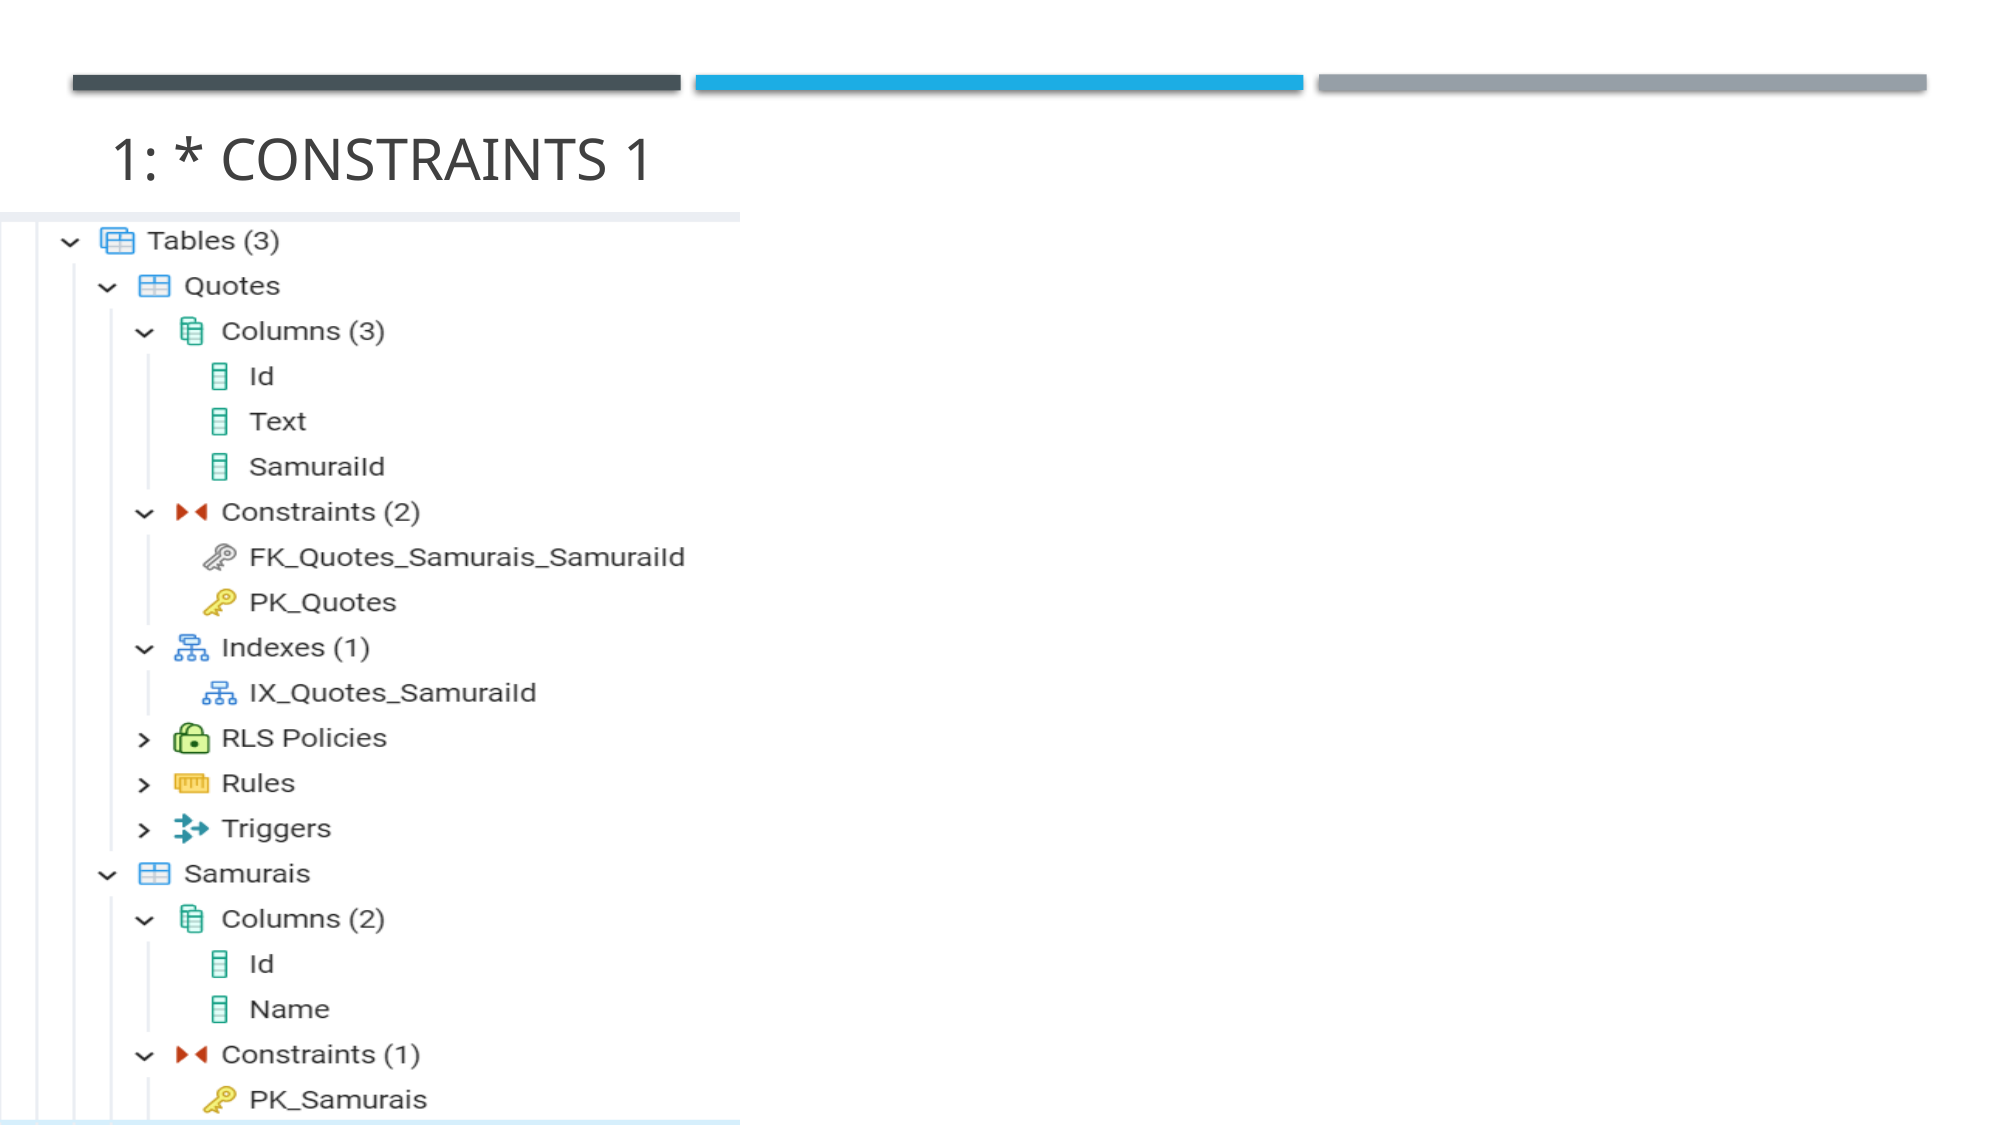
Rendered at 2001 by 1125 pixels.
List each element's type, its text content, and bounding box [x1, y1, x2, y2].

picture [0, 212, 741, 1125]
title 1: * Constraints 1 [95, 115, 1905, 200]
